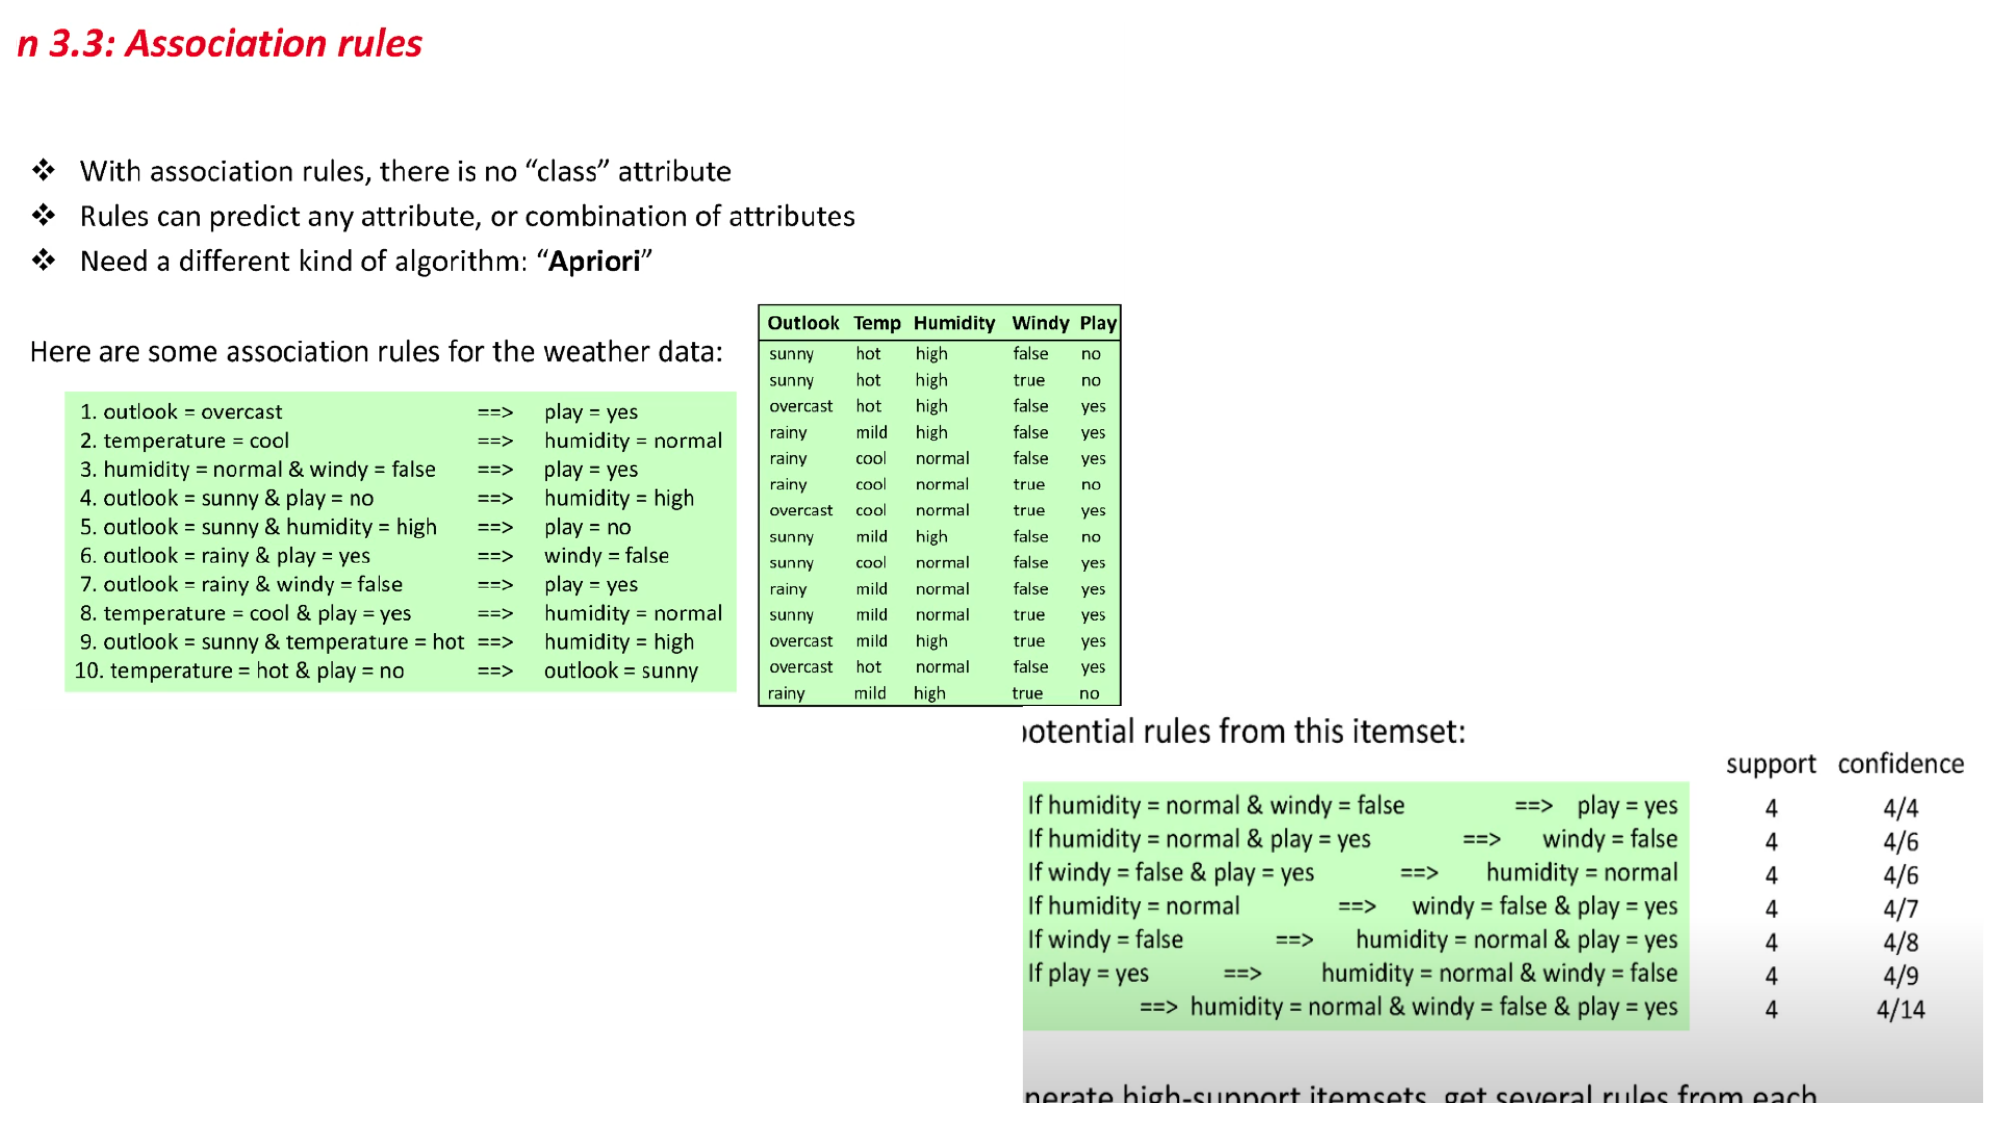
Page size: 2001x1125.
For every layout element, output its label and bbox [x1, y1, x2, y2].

picture [1022, 705, 1984, 1103]
list [16, 21, 1126, 710]
